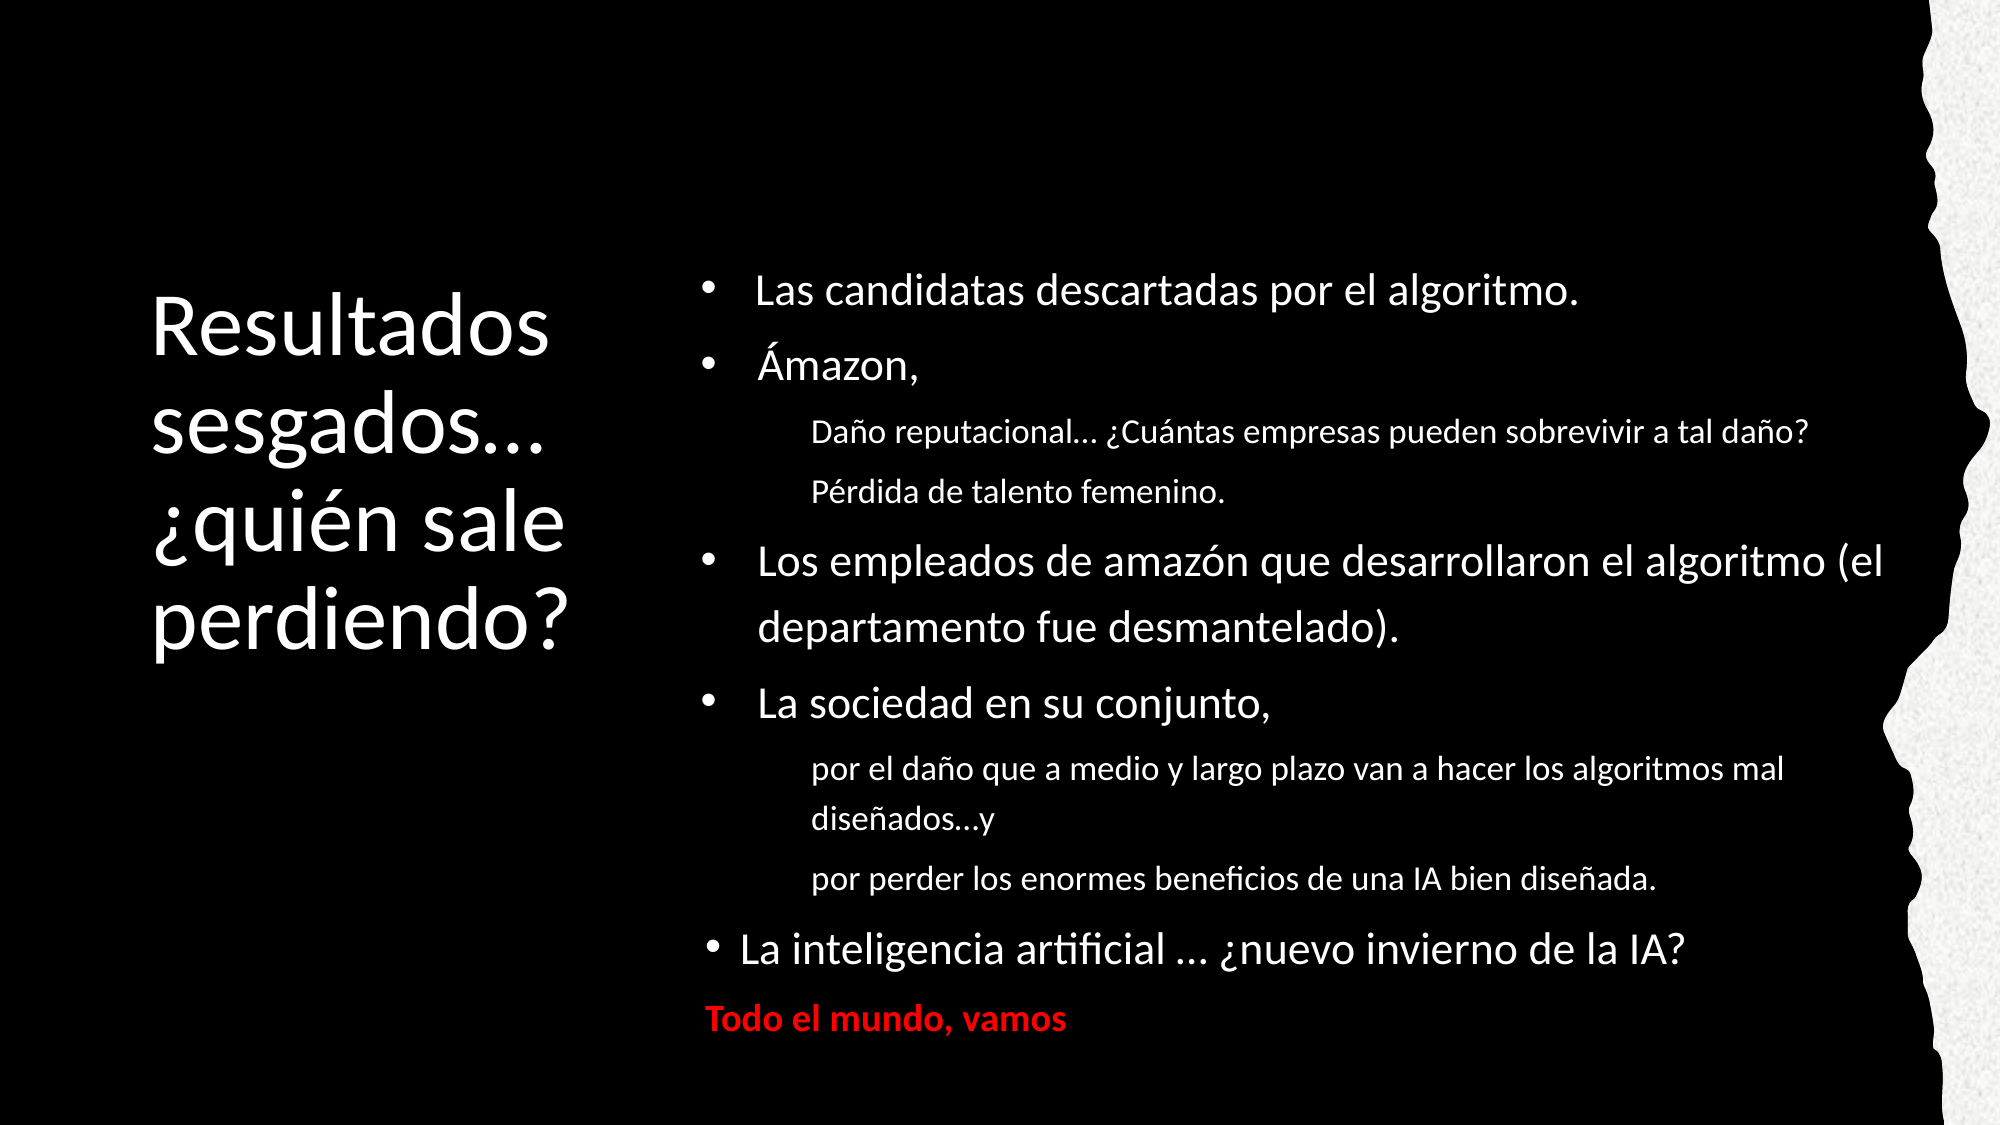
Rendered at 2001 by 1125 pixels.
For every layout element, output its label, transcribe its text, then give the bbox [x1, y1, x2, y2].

text_box [0, 0, 1880, 1125]
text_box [1882, 0, 2000, 1125]
title Resultados sesgados… ¿quién sale perdiendo? [135, 269, 715, 986]
